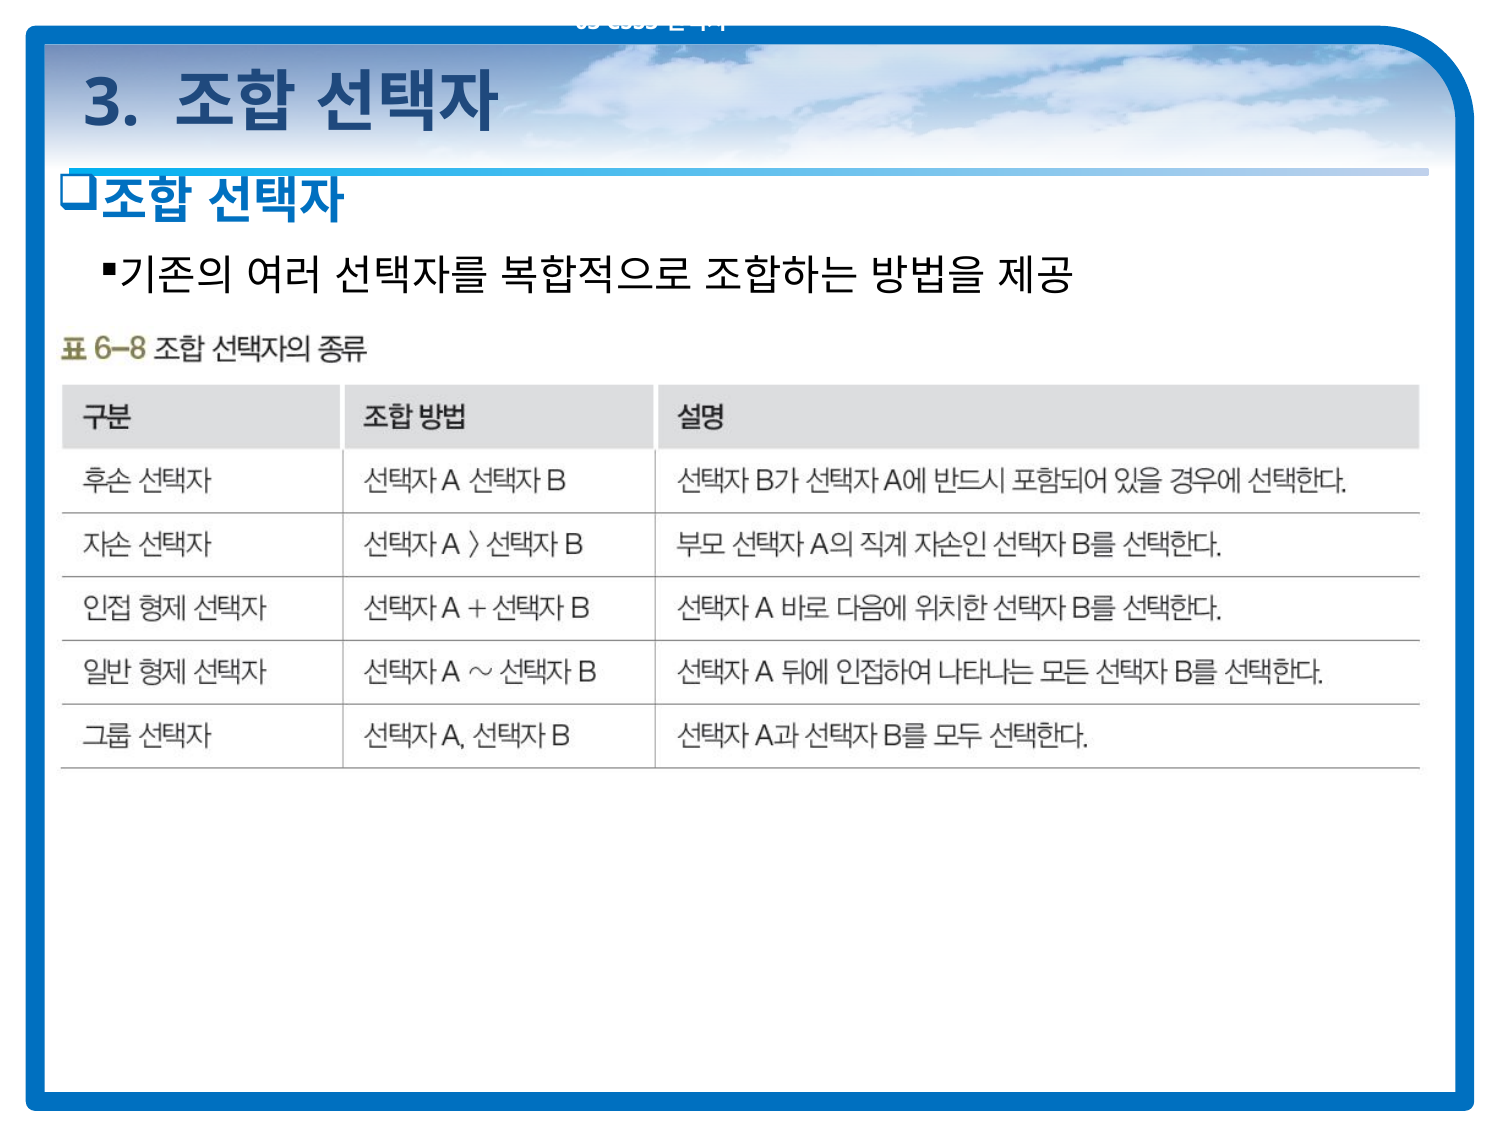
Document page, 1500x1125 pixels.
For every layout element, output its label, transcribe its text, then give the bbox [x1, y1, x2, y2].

text_box 03 CSS3 선택자 [0, 0, 743, 43]
title 3. 조합 선택자 [68, 35, 1419, 160]
list 조합 선택자 기존의 여러 선택자를 복합적으로 조합하는 방법을 제공 [41, 160, 1425, 232]
picture [56, 326, 1431, 776]
